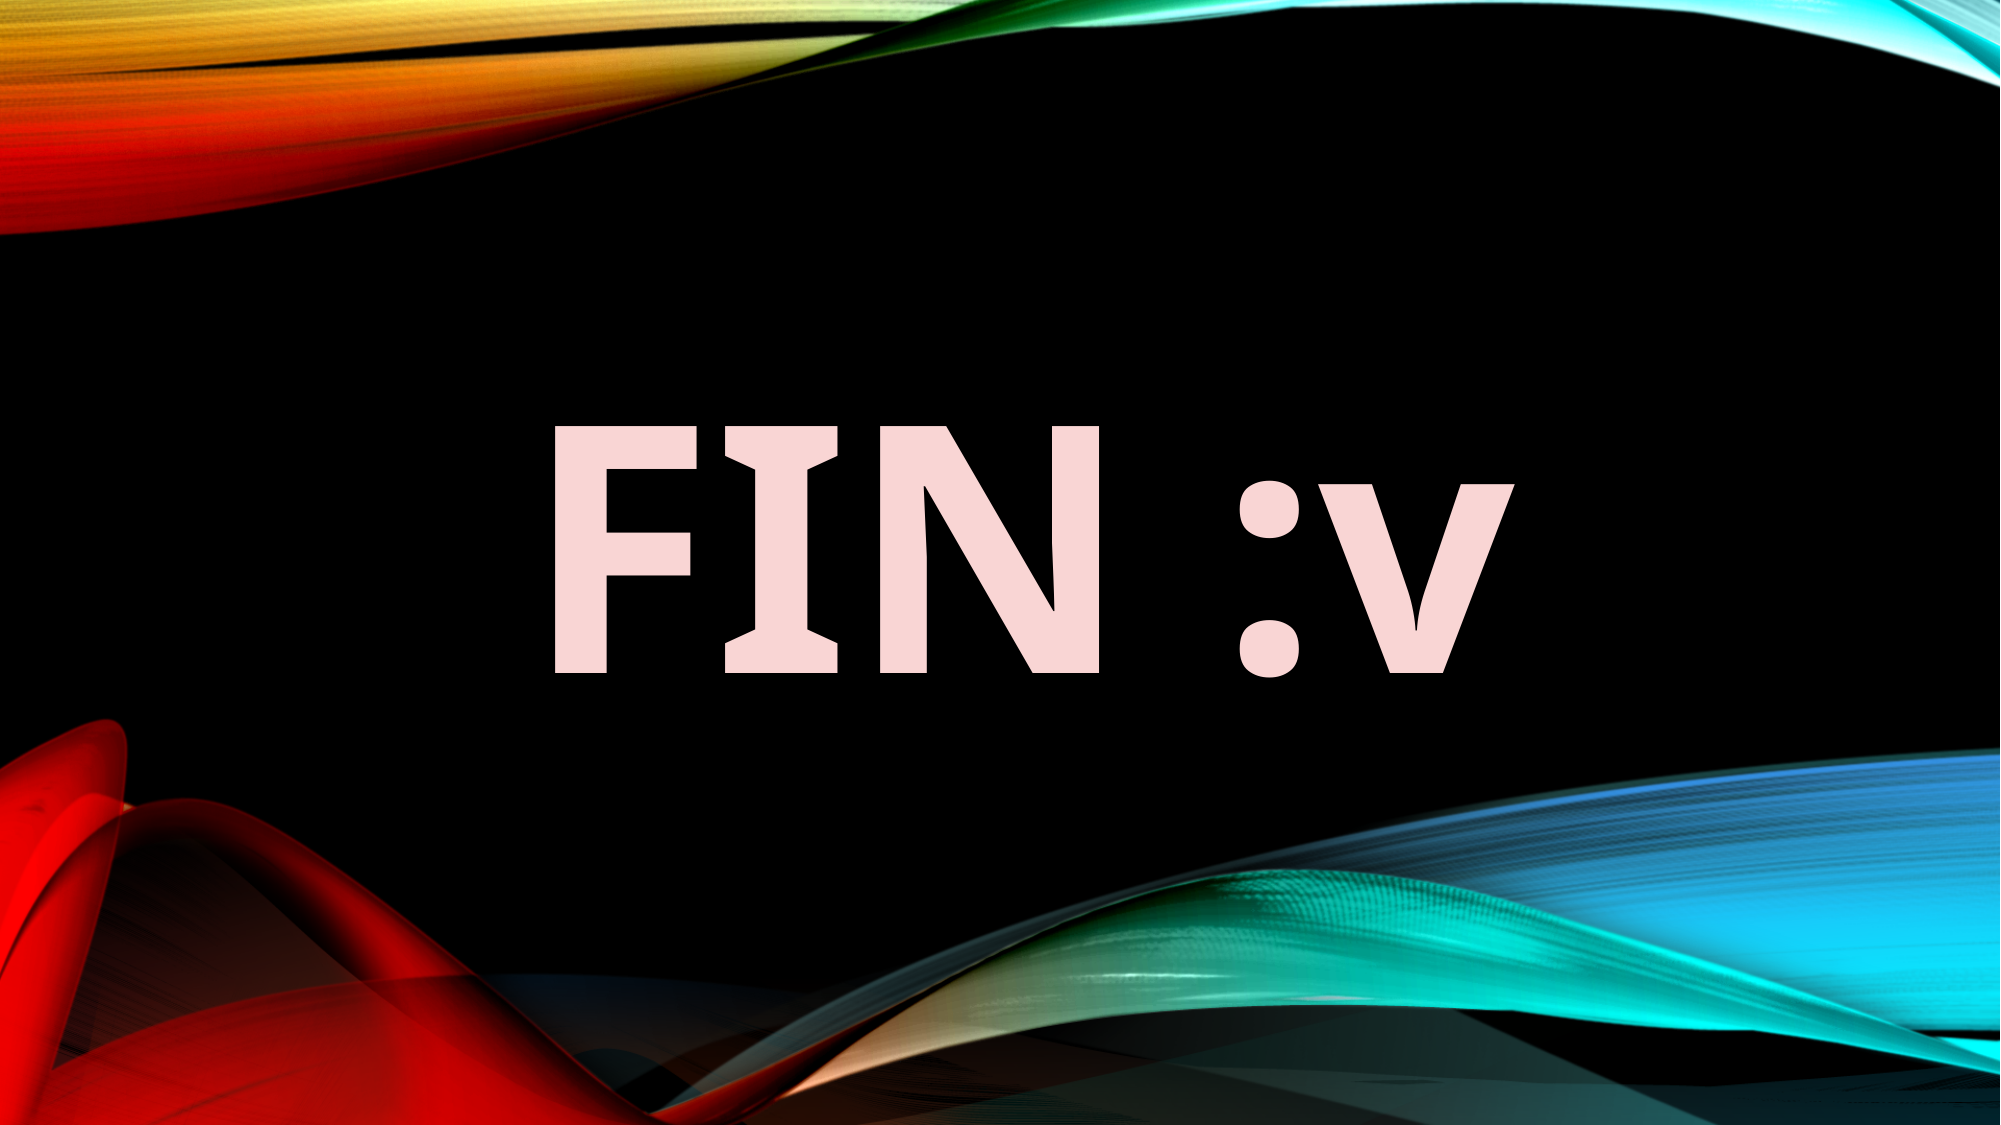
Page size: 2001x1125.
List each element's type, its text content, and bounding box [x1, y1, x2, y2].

text_box FIN :v [509, 320, 1531, 751]
picture [0, 0, 2000, 237]
picture [0, 717, 2000, 1125]
